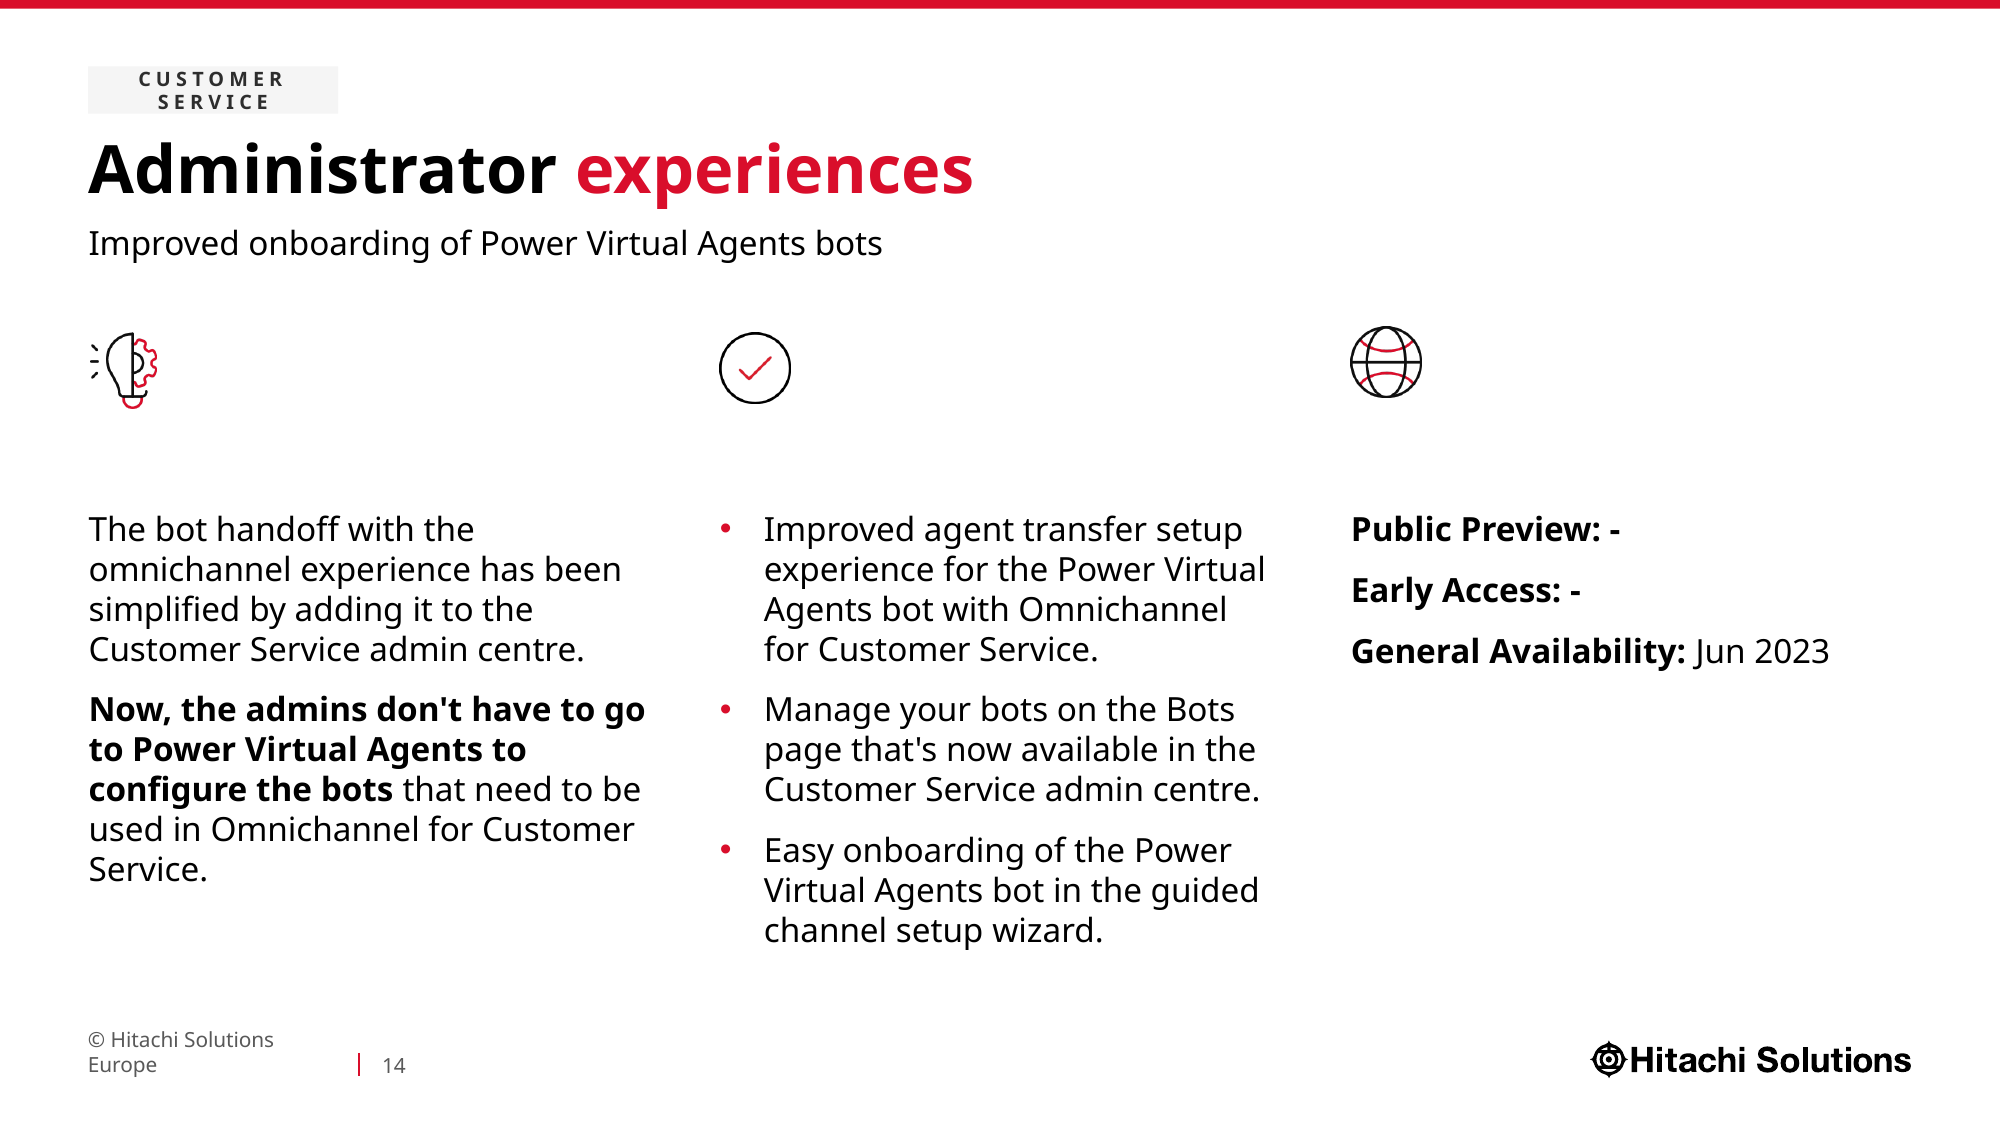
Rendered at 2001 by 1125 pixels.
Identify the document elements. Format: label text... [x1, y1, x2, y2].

list Improved onboarding of Power Virtual Agents bots [88, 221, 1912, 264]
picture [719, 332, 791, 404]
title Administrator experiences [88, 136, 1912, 196]
list Customer service [88, 66, 339, 114]
list Improved agent transfer setup experience for the Power Virtual Agents bot with Omnichannel for Customer Service. Manage your bots on the Bots page that's now available in the Customer Service admin centre. Easy onboarding of the Power Virtual Agents bot in the guided channel setup wizard. [719, 326, 1281, 971]
list The bot handoff with the omnichannel experience has been simplified by adding it to the Customer Service admin centre. Now, the admins don't have to go to Power Virtual Agents to configure the bots that need to be used in Omnichannel for Customer Service. [88, 326, 650, 971]
list Public Preview: - Early Access: - General Availability: Jun 2023 [1350, 326, 1912, 971]
picture [90, 332, 157, 409]
picture [1350, 326, 1422, 398]
